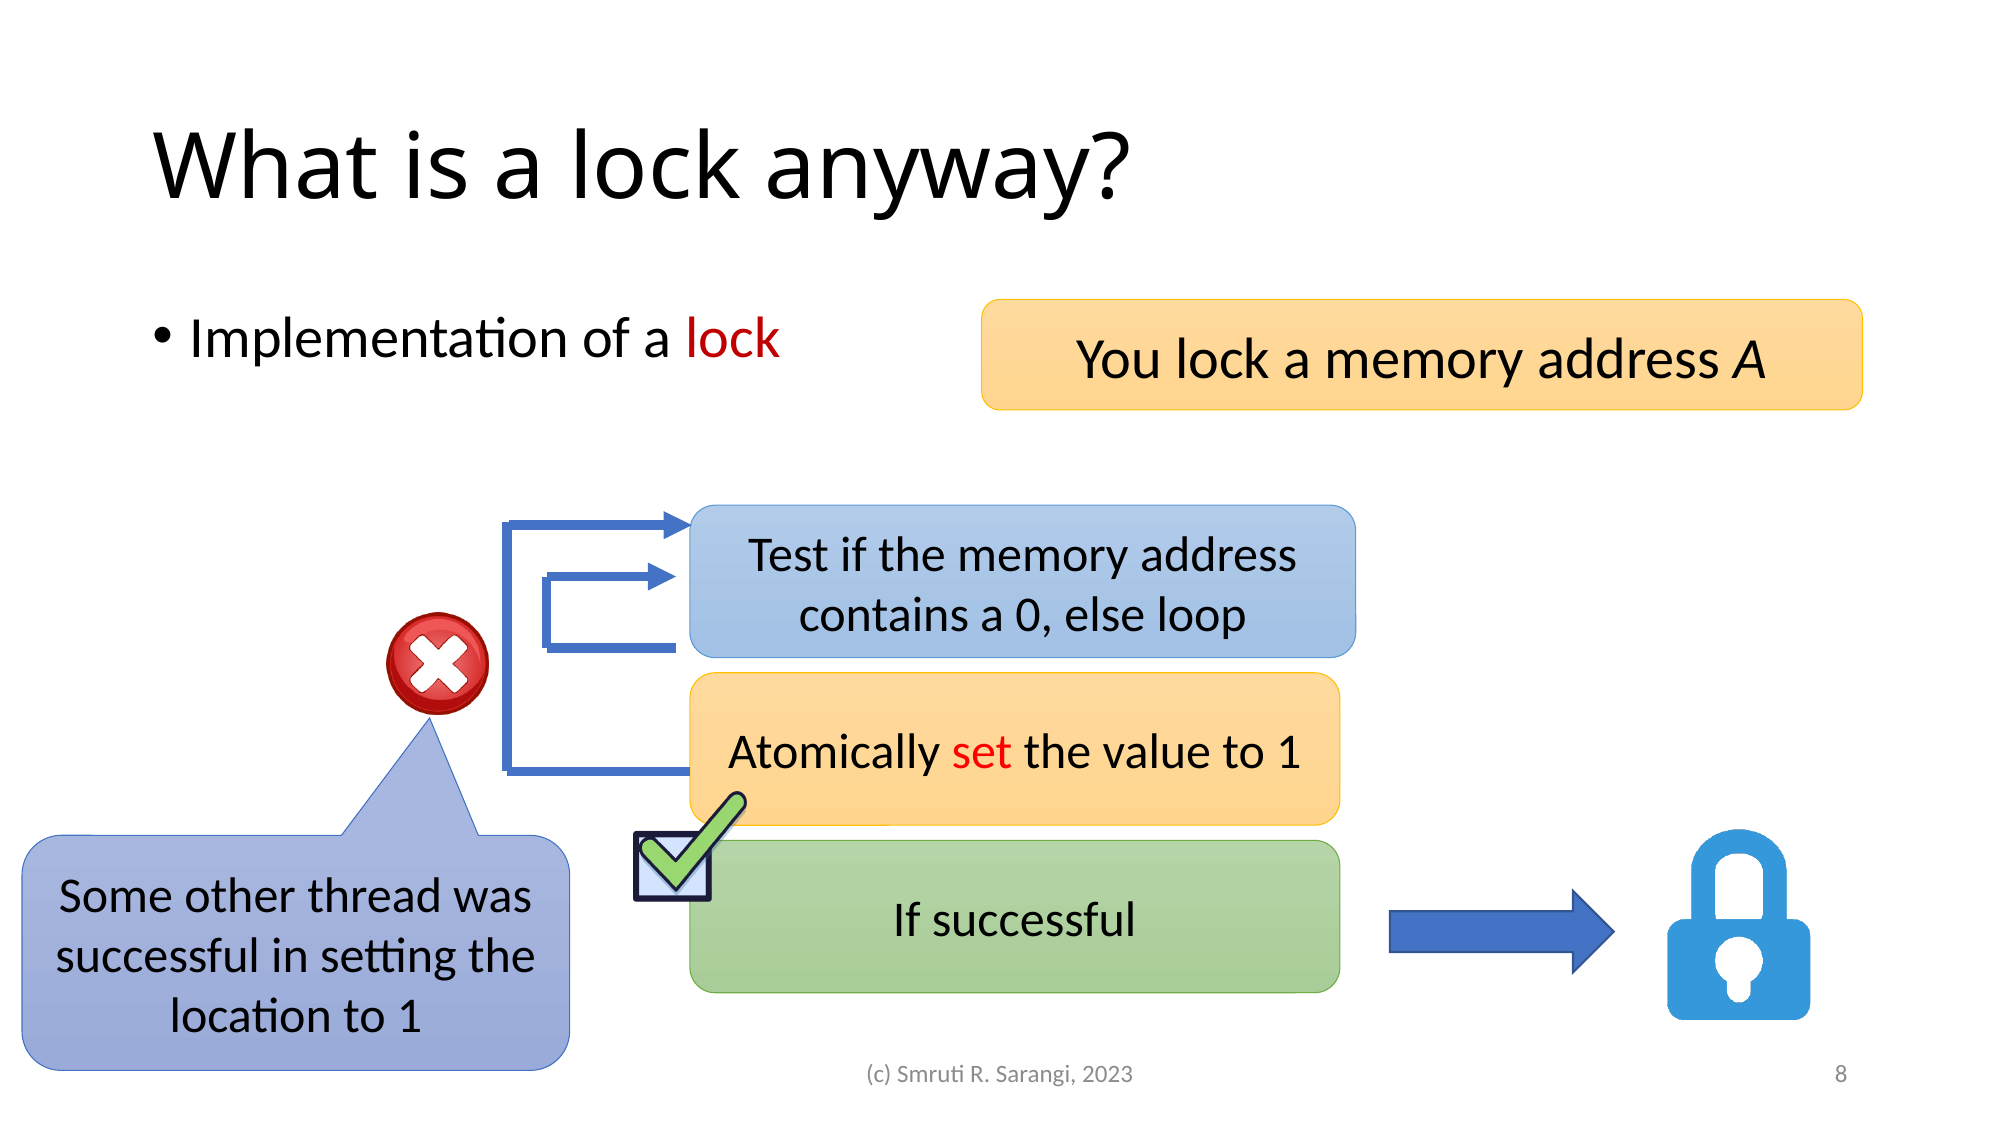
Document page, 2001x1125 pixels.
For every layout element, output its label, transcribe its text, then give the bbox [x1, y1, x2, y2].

title What is a lock anyway? [137, 59, 1863, 278]
slide_number 8 [1412, 1042, 1863, 1103]
text_box [1388, 888, 1616, 976]
picture [633, 791, 747, 903]
footer (c) Smruti R. Sarangi, 2023 [662, 1042, 1338, 1103]
list Implementation of a lock [137, 299, 994, 395]
picture [1639, 825, 1839, 1024]
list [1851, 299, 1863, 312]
text_box If successful [689, 839, 1341, 994]
picture [386, 612, 489, 715]
text_box Test if the memory address contains a 0, else loop [689, 504, 1357, 659]
text_box Atomically set the value to 1 [689, 672, 1341, 826]
text_box Some other thread was successful in setting the location to 1 [21, 716, 571, 1071]
text_box You lock a memory address A [981, 298, 1864, 411]
